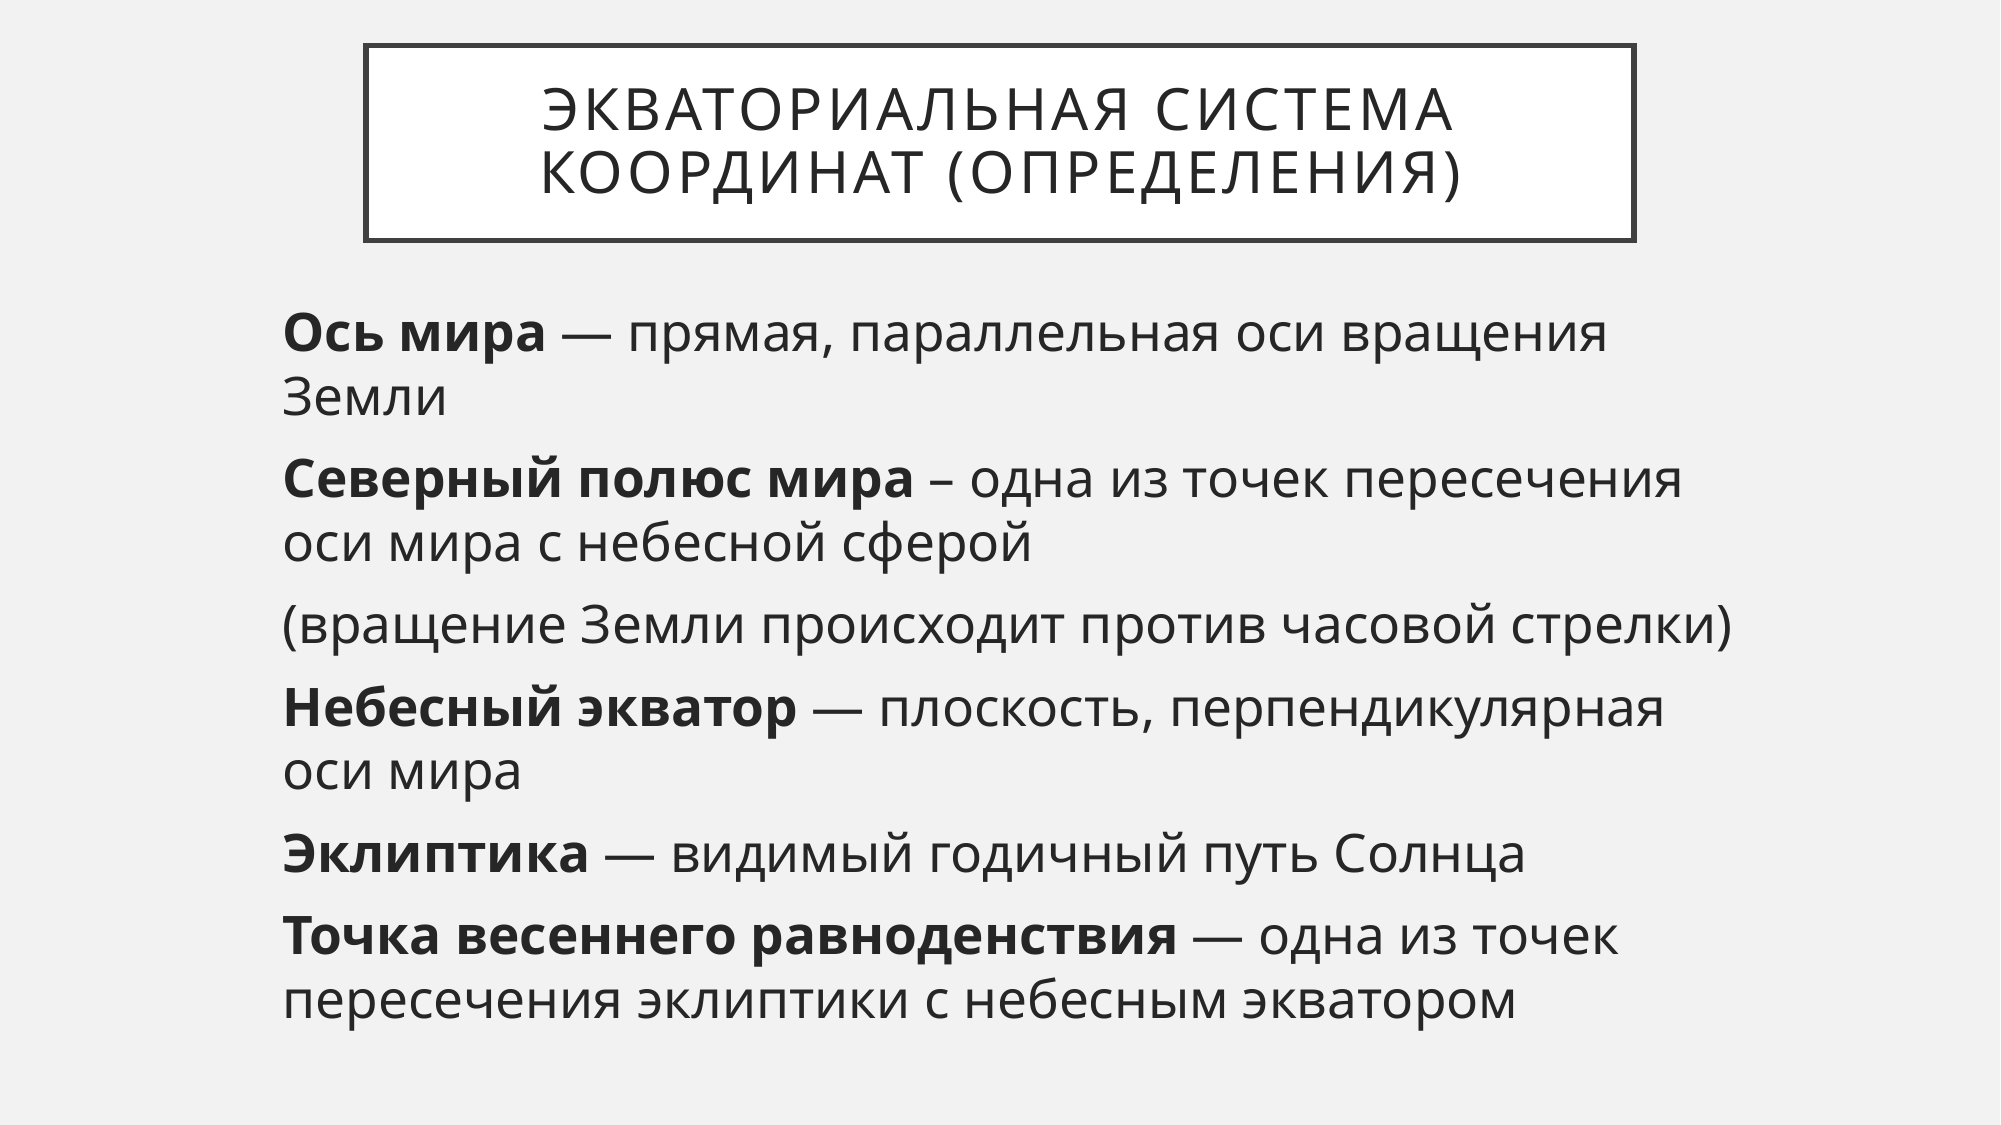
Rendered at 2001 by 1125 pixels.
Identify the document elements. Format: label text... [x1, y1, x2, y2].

title Экваториальная система координат (определения) [363, 43, 1637, 243]
list Ось мира — прямая, параллельная оси вращения Земли Северный полюс мира – одна из точек пересечения оси мира с небесной сферой (вращение Земли происходит против часовой стрелки) Небесный экватор — плоскость, перпендикулярная оси мира Эклиптика — видимый годичный путь Солнца Точка весеннего равноденствия — одна из точек пересечения эклиптики с небесным экватором [249, 291, 1750, 1050]
